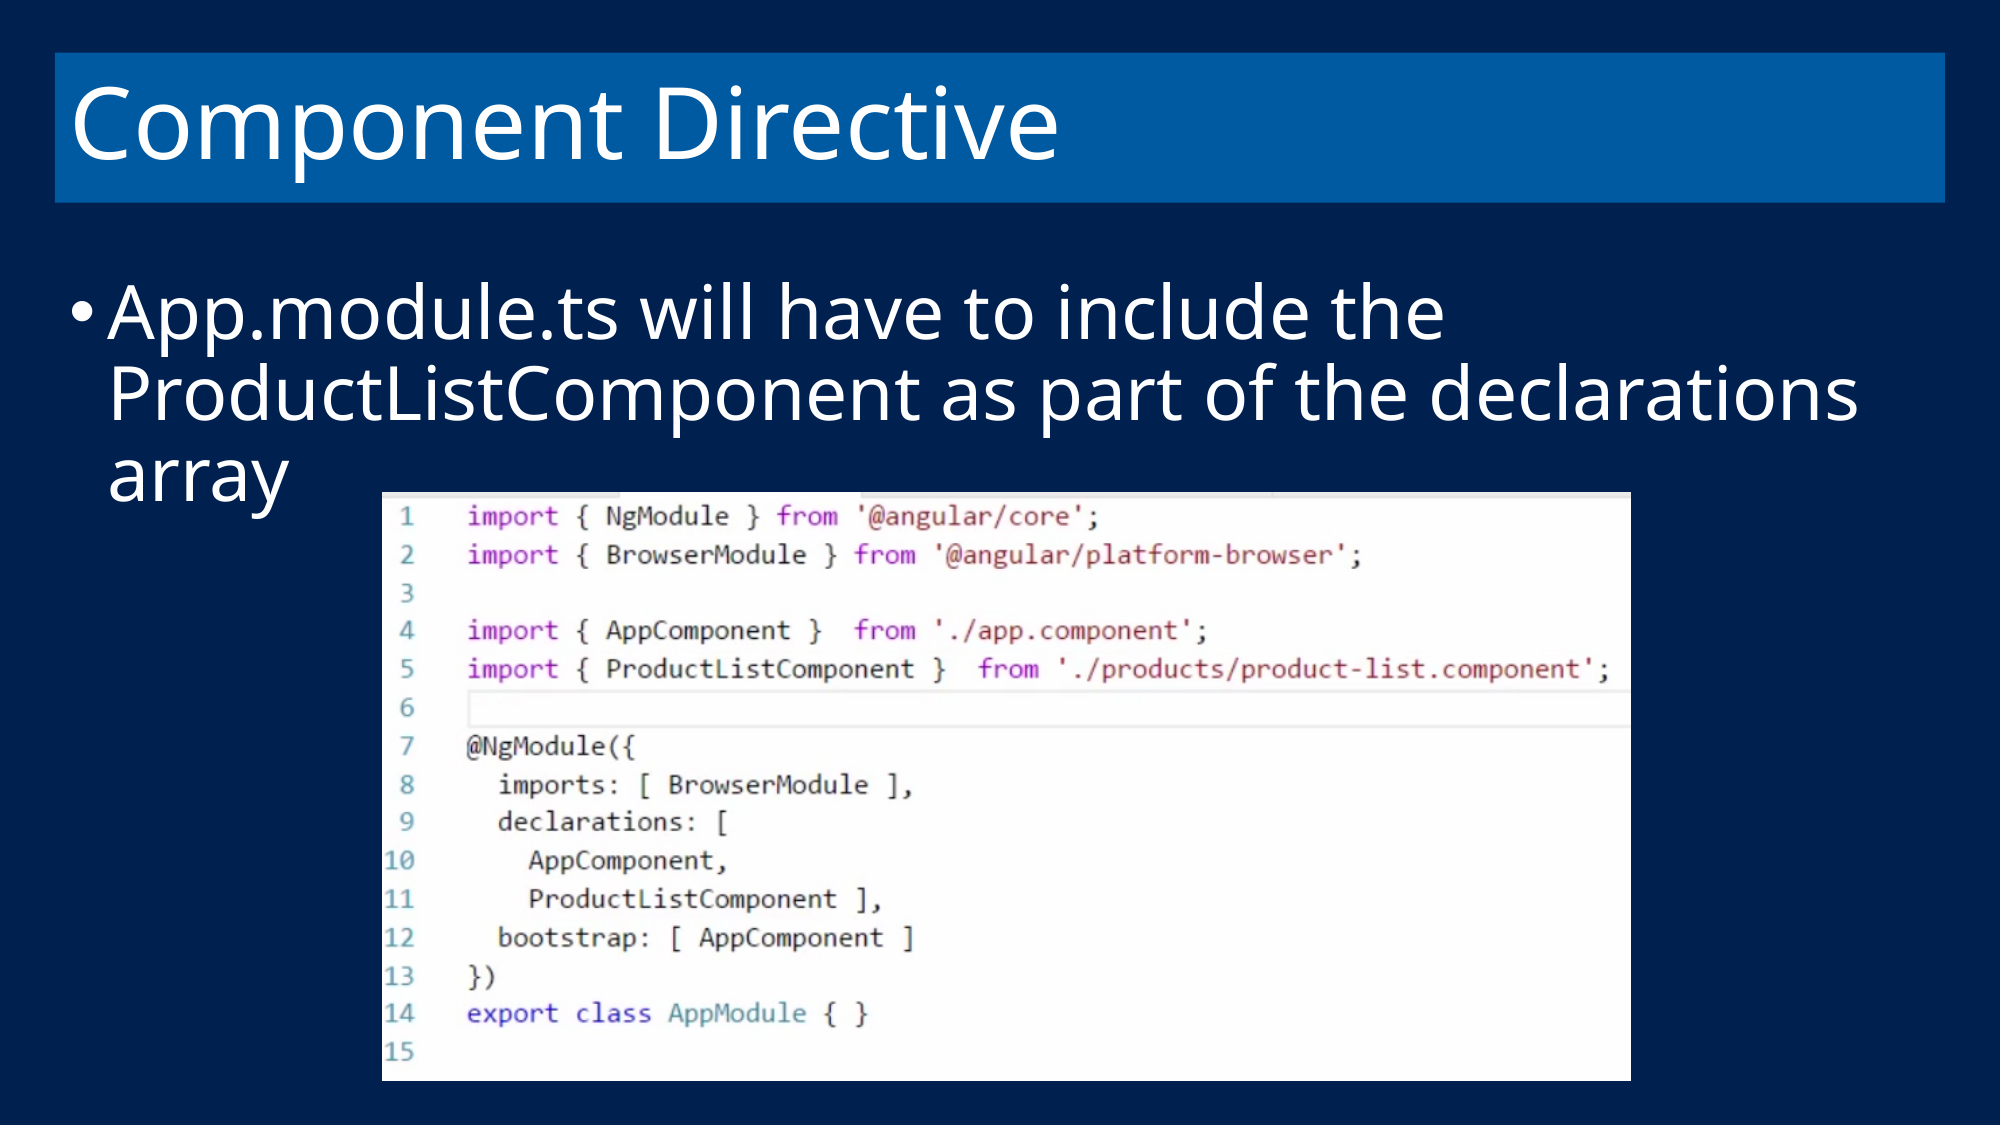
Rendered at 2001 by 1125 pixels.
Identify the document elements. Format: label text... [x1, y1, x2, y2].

picture [382, 492, 1632, 1081]
title Component Directive [54, 52, 1945, 203]
list App.module.ts will have to include the ProductListComponent as part of the declarations array [54, 266, 1945, 597]
